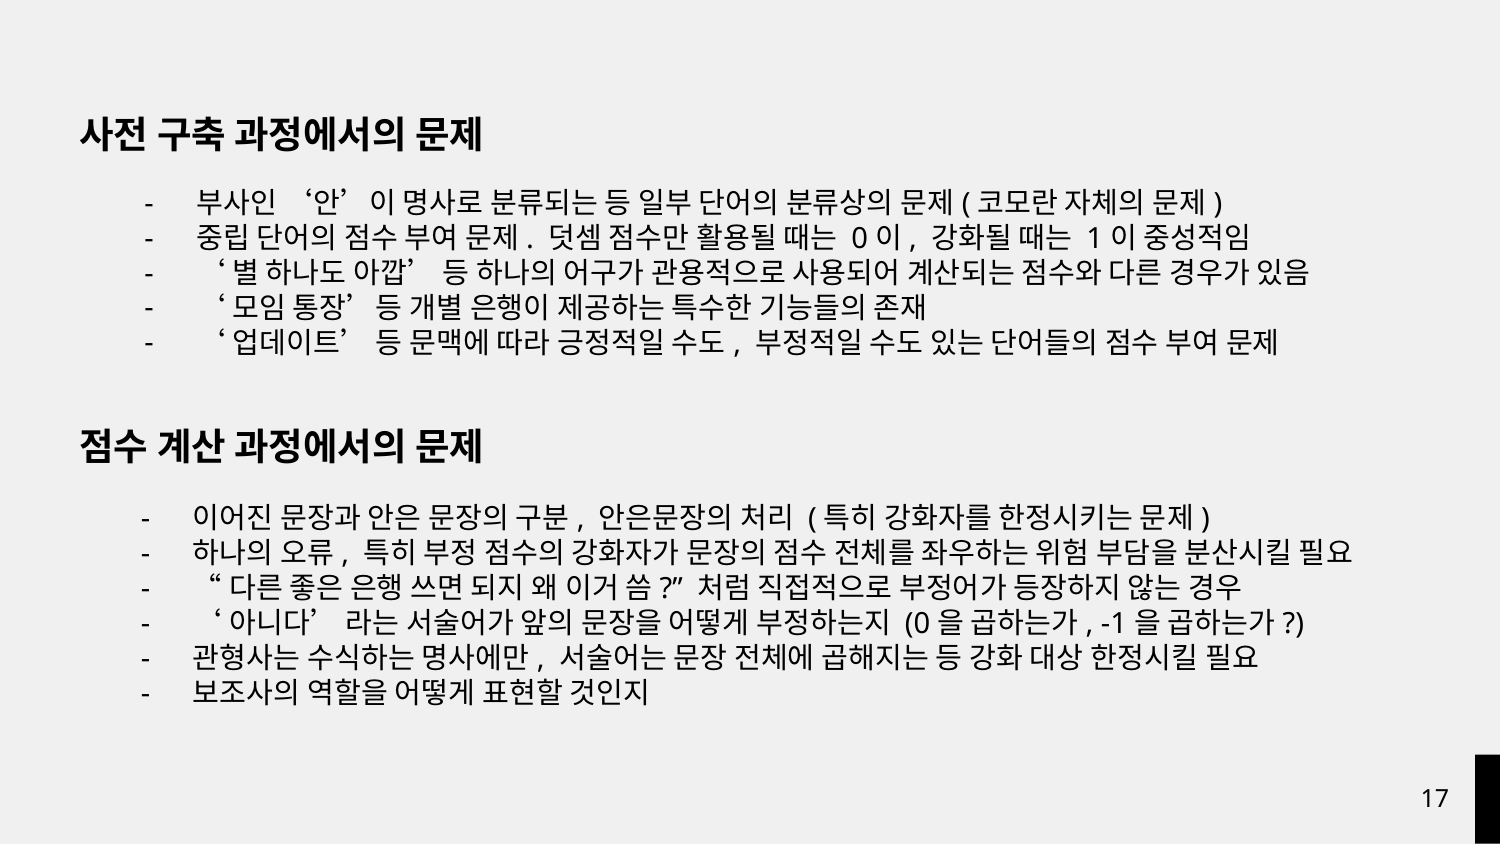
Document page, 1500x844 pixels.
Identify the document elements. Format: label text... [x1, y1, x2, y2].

text_box 이어진 문장과 안은 문장의 구분, 안은문장의 처리 (특히 강화자를 한정시키는 문제) 하나의 오류, 특히 부정 점수의 강화자가 문장의 점수 전체를 좌우하는 위험 부담을 분산시킬 필요 “다른 좋은 은행 쓰면 되지 왜 이거 씀?” 처럼 직접적으로 부정어가 등장하지 않는 경우 ‘아니다’ 라는 서술어가 앞의 문장을 어떻게 부정하는지 (0을 곱하는가, -1을 곱하는가?) 관형사는 수식하는 명사에만, 서술어는 문장 전체에 곱해지는 등 강화 대상 한정시킬 필요 보조사의 역할을 어떻게 표현할 것인지 [102, 484, 1397, 725]
text_box 사전 구축 과정에서의 문제 [64, 96, 1160, 172]
text_box 부사인 ‘안’이 명사로 분류되는 등 일부 단어의 분류상의 문제(코모란 자체의 문제) 중립 단어의 점수 부여 문제. 덧셈 점수만 활용될 때는 0이, 강화될 때는 1이 중성적임 ‘별 하나도 아깝’ 등 하나의 어구가 관용적으로 사용되어 계산되는 점수와 다른 경우가 있음 ‘모임 통장’등 개별 은행이 제공하는 특수한 기능들의 존재 ‘업데이트’ 등 문맥에 따라 긍정적일 수도, 부정적일 수도 있는 단어들의 점수 부여 문제 [106, 169, 1401, 375]
slide_number ‹#› [1389, 766, 1480, 832]
text_box 점수 계산 과정에서의 문제 [64, 407, 1160, 483]
